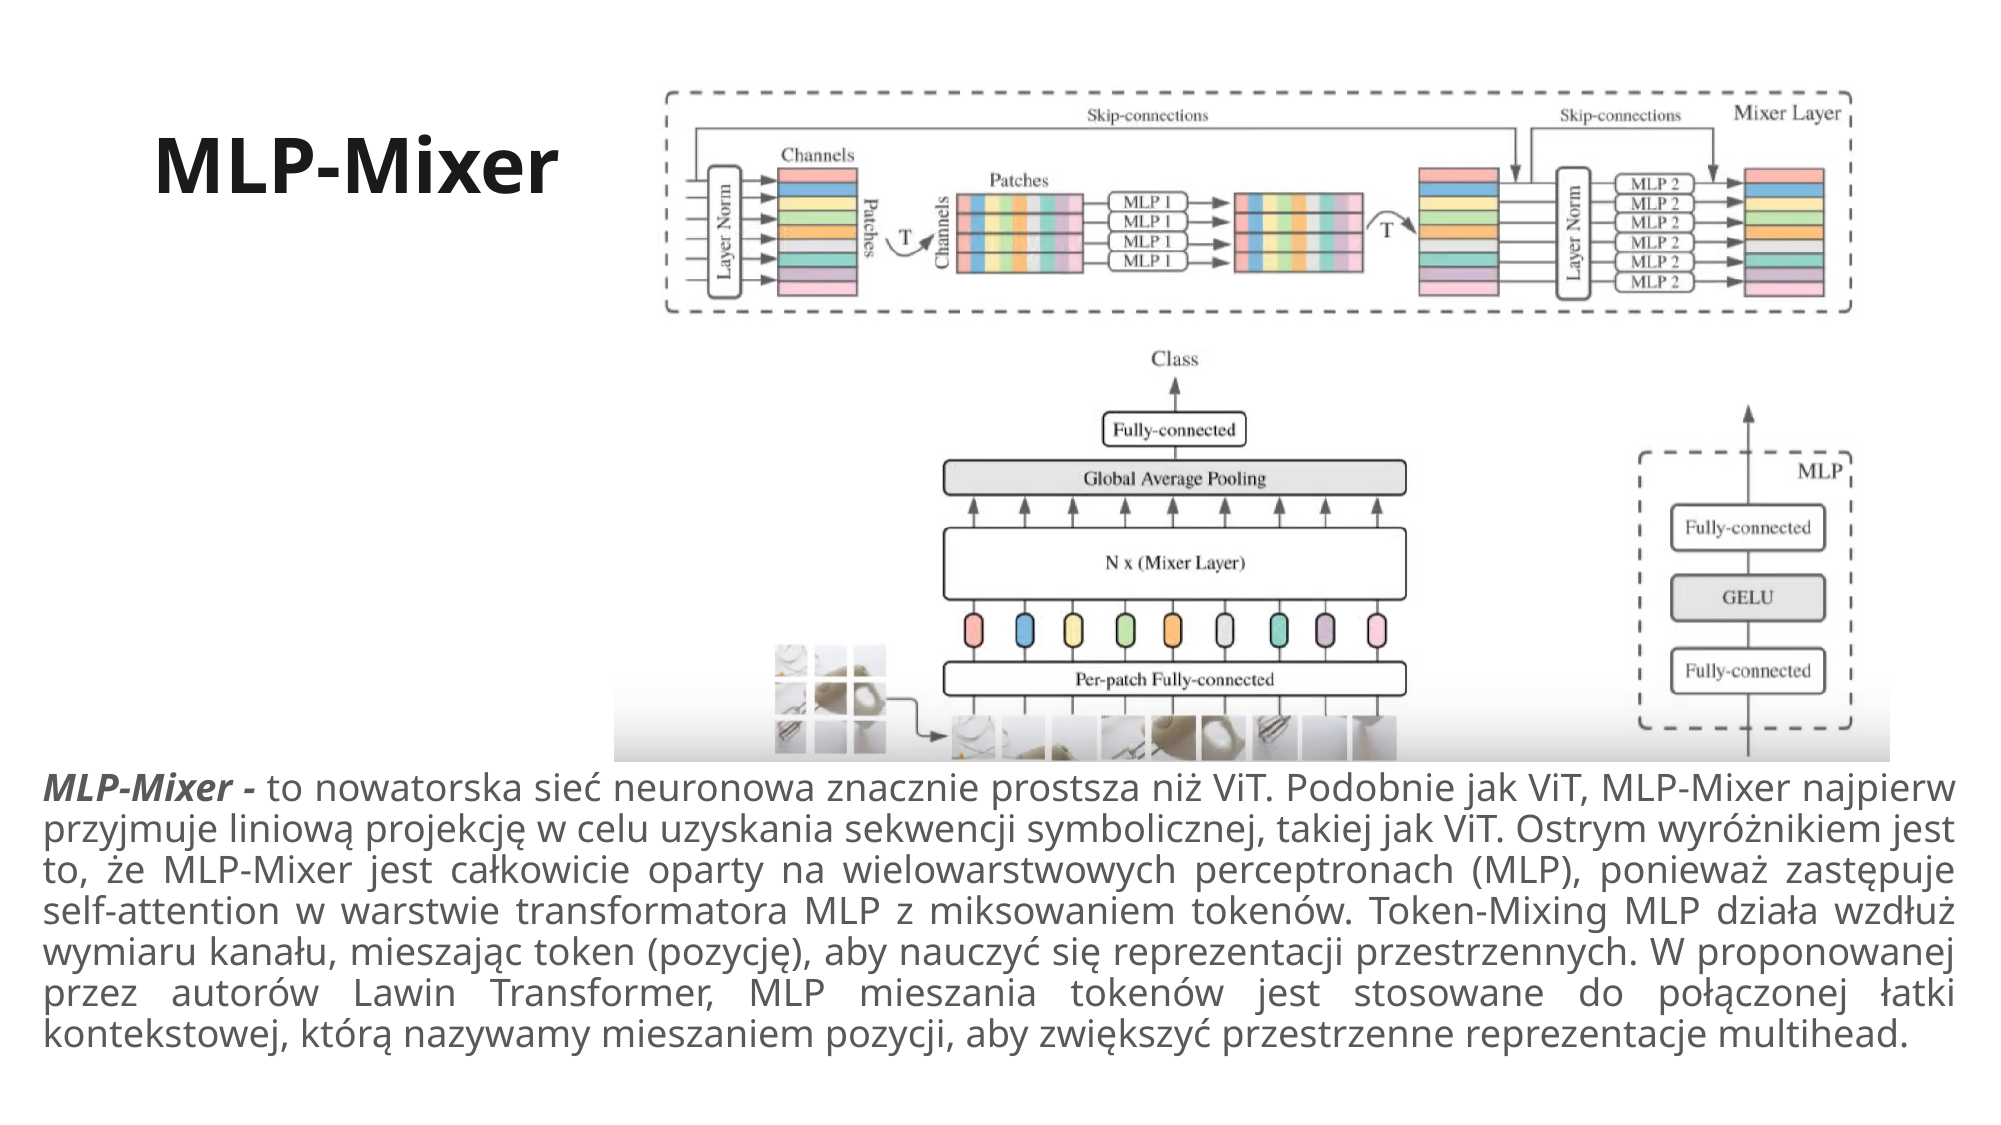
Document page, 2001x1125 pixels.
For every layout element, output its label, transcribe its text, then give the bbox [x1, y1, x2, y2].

list MLP-Mixer - to nowatorska sieć neuronowa znacznie prostsza niż ViT. Podobnie jak ViT, MLP-Mixer najpierw przyjmuje liniową projekcję w celu uzyskania sekwencji symbolicznej, takiej jak ViT. Ostrym wyróżnikiem jest to, że MLP-Mixer jest całkowicie oparty na wielowarstwowych perceptronach (MLP), ponieważ zastępuje self-attention w warstwie transformatora MLP z miksowaniem tokenów. Token-Mixing MLP działa wzdłuż wymiaru kanału, mieszając token (pozycję), aby nauczyć się reprezentacji przestrzennych. W proponowanej przez autorów Lawin Transformer, MLP mieszania tokenów jest stosowane do połączonej łatki kontekstowej, którą nazywamy mieszaniem pozycji, aby zwiększyć przestrzenne reprezentacje multihead. [27, 761, 1973, 1097]
picture [613, 59, 1890, 762]
title MLP-Mixer [137, 59, 612, 278]
